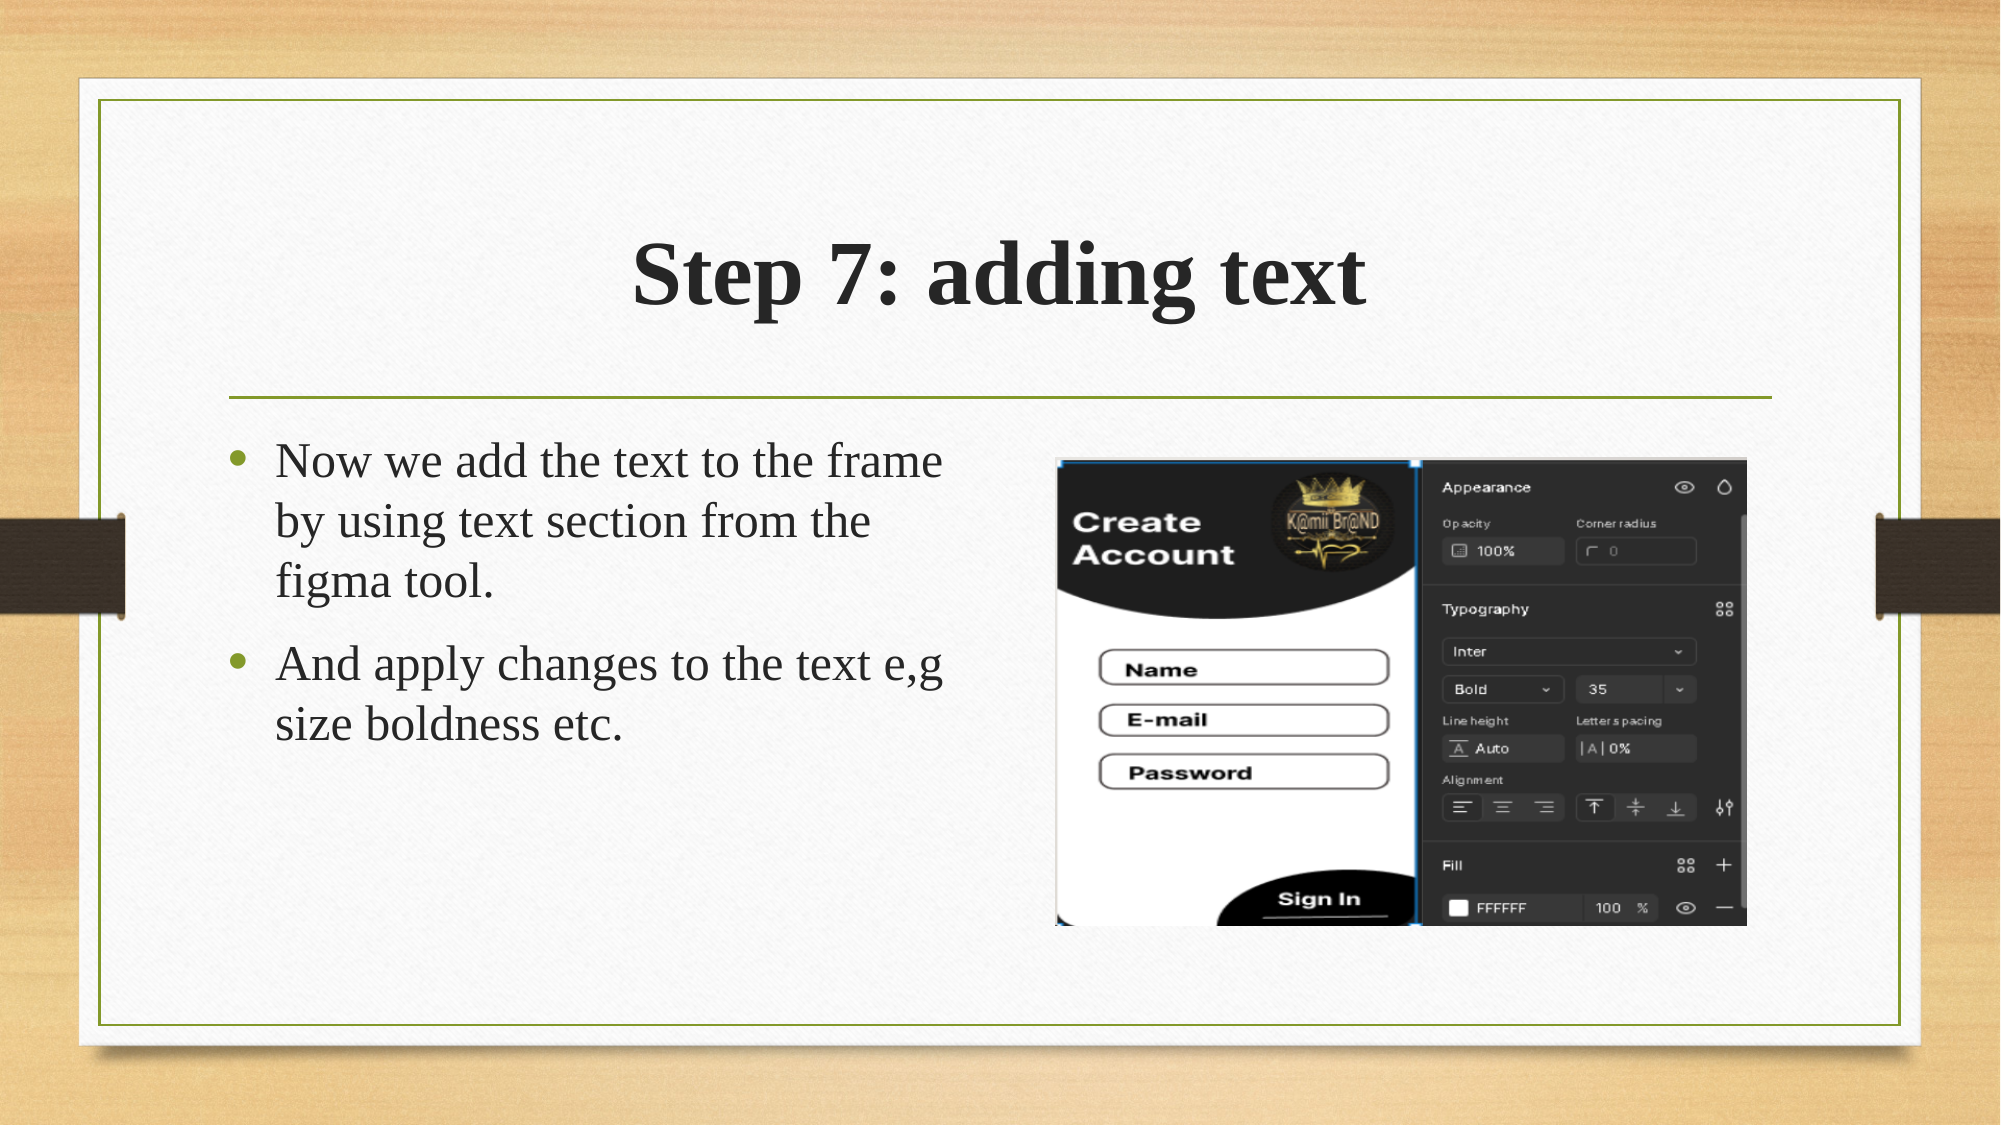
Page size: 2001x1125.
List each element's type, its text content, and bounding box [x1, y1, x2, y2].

picture [0, 0, 2001, 1125]
title Step 7: adding text [212, 161, 1788, 375]
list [1054, 457, 1748, 926]
list Now we add the text to the frame by using text section from the figma tool. And apply changes to the text e,g size boldness etc. [213, 420, 987, 963]
